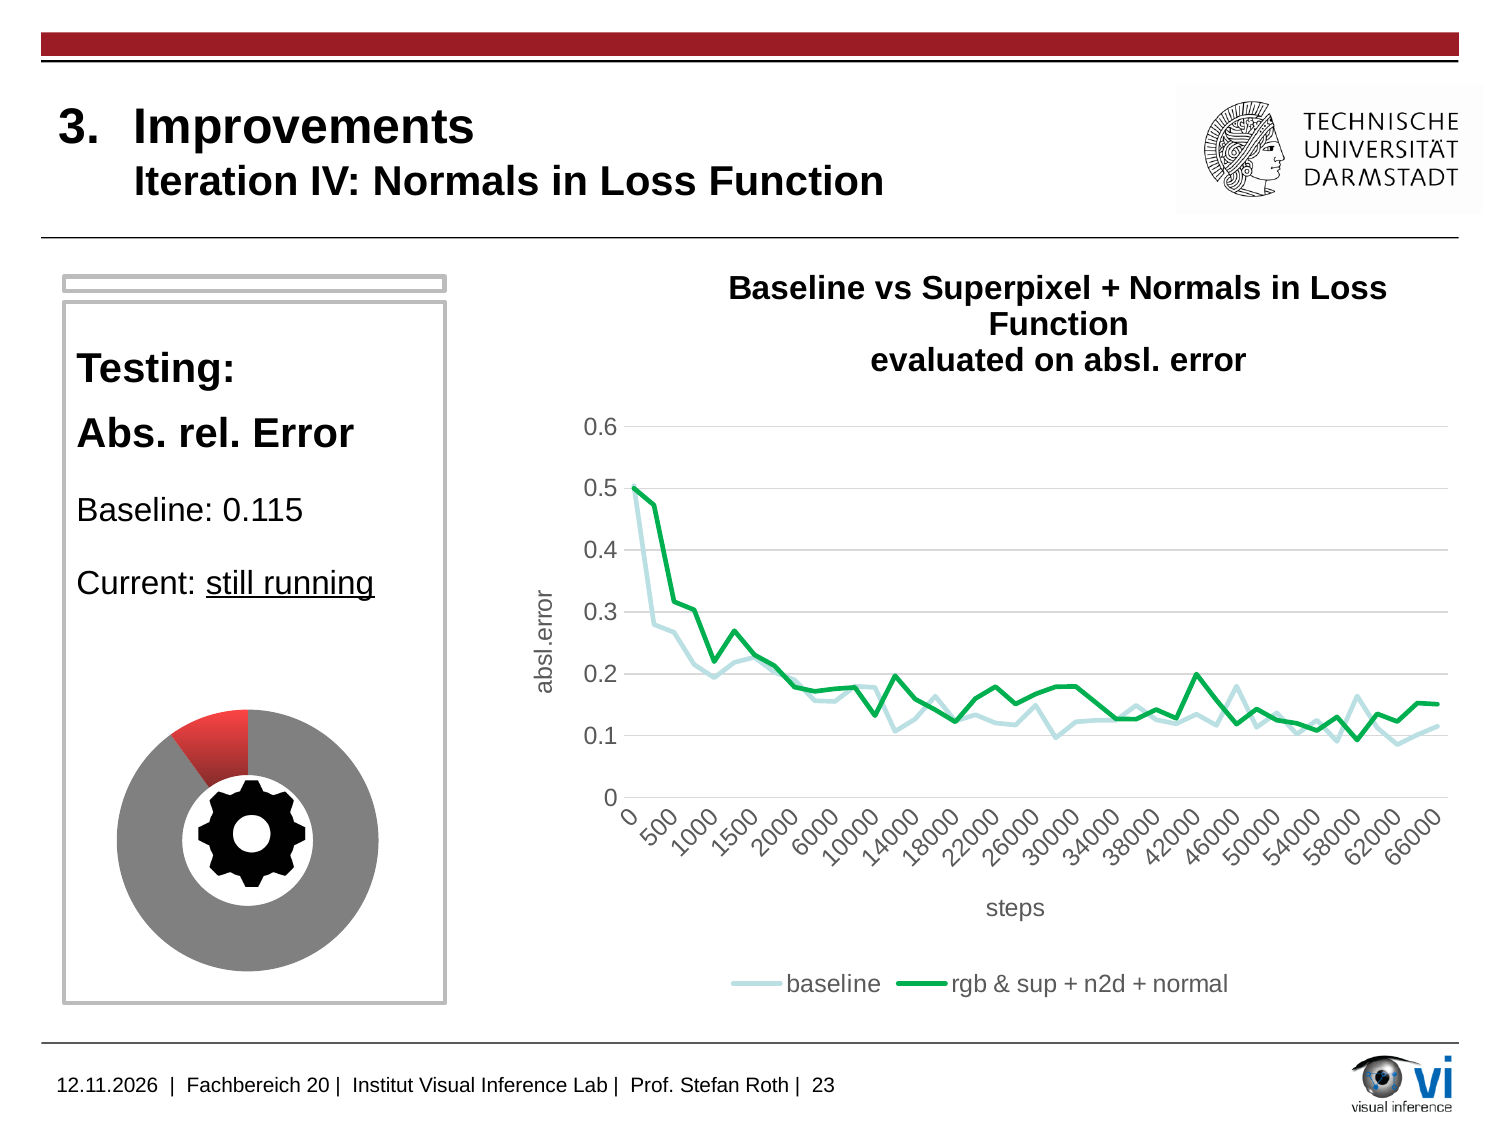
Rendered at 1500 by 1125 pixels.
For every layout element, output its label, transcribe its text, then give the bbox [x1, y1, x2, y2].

chart [495, 246, 1468, 1004]
title Improvements Iteration IV: Normals in Loss Function [58, 79, 1149, 218]
chart [40, 641, 422, 1027]
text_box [63, 276, 446, 1004]
picture [1175, 84, 1483, 214]
picture [176, 758, 327, 910]
picture [1351, 1055, 1500, 1112]
